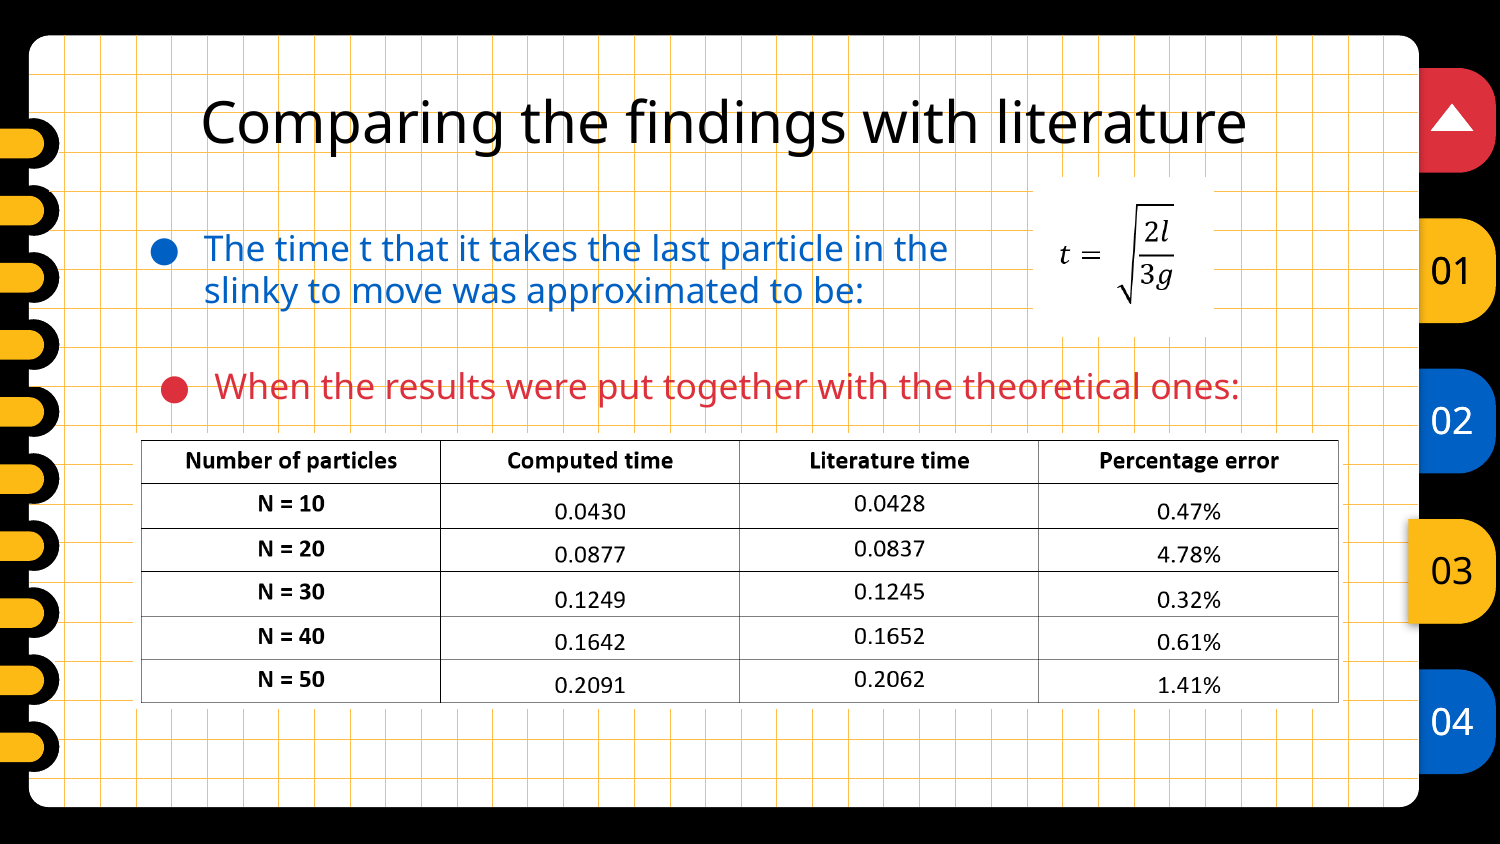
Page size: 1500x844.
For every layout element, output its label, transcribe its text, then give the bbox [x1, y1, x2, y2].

picture [1033, 176, 1215, 337]
text_box 01 [1419, 242, 1485, 296]
text_box When the results were put together with the theoretical ones: [124, 349, 1352, 422]
text_box 02 [1419, 392, 1485, 446]
picture [133, 433, 1344, 710]
text_box 04 [1419, 693, 1485, 747]
text_box The time t that it takes the last particle in the slinky to move was approximated to be: [113, 211, 965, 327]
title Comparing the findings with literature [124, 70, 1324, 165]
text_box 03 [1419, 543, 1485, 597]
text_box [1408, 519, 1496, 624]
text_box [1430, 103, 1474, 131]
